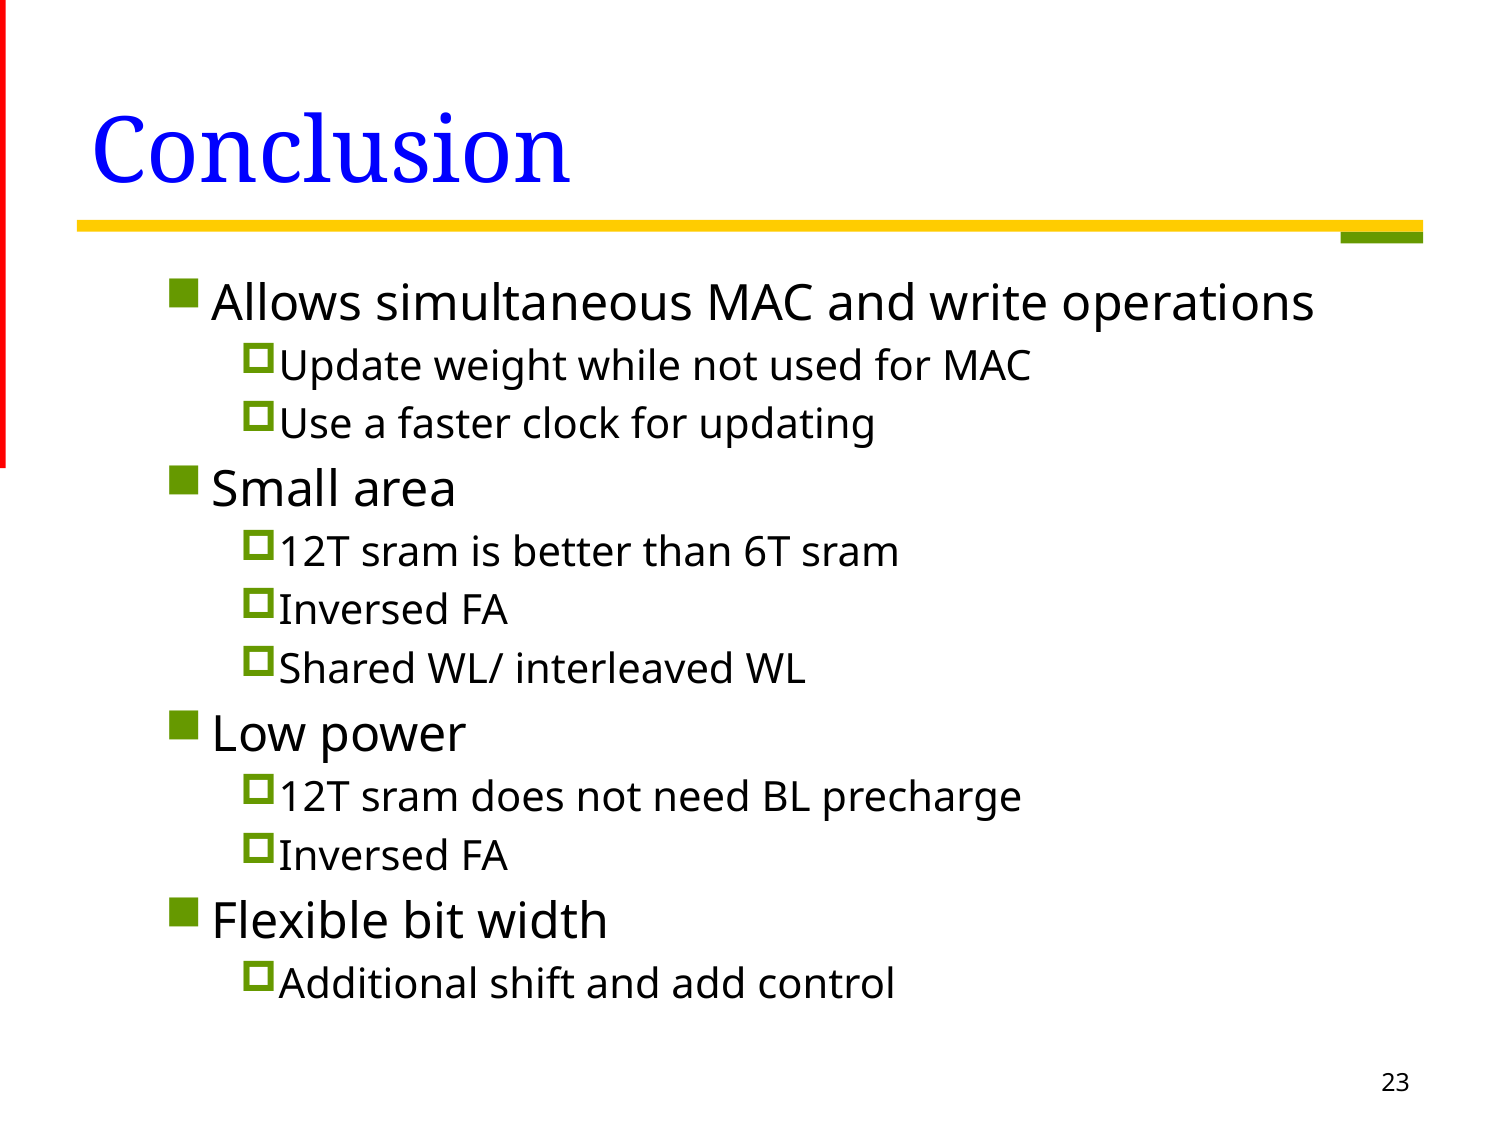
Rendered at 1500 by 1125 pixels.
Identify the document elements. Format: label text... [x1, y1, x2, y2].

list Allows simultaneous MAC and write operations Update weight while not used for MAC Use a faster clock for updating Small area 12T sram is better than 6T sram Inversed FA Shared WL/ interleaved WL Low power 12T sram does not need BL precharge Inversed FA Flexible bit width Additional shift and add control [75, 262, 1500, 1059]
slide_number 23 [1074, 1058, 1425, 1100]
title Conclusion [75, 21, 1425, 208]
